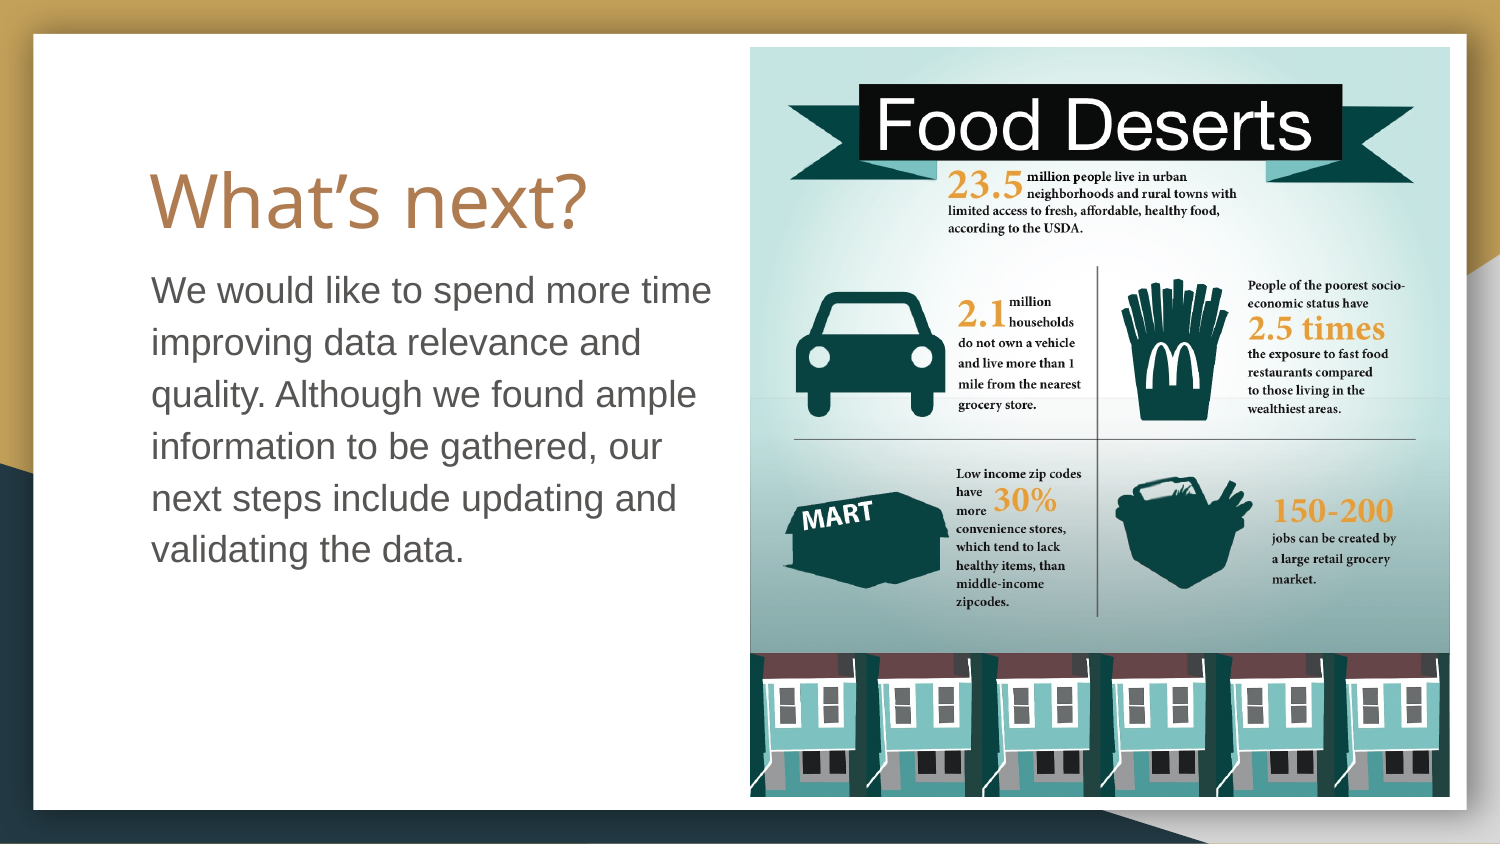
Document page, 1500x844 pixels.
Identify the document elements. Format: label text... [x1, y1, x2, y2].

title What’s next? [134, 138, 651, 245]
picture [749, 46, 1451, 797]
list We would like to spend more time improving data relevance and quality. Although we found ample information to be gathered, our next steps include updating and validating the data. [136, 244, 730, 729]
